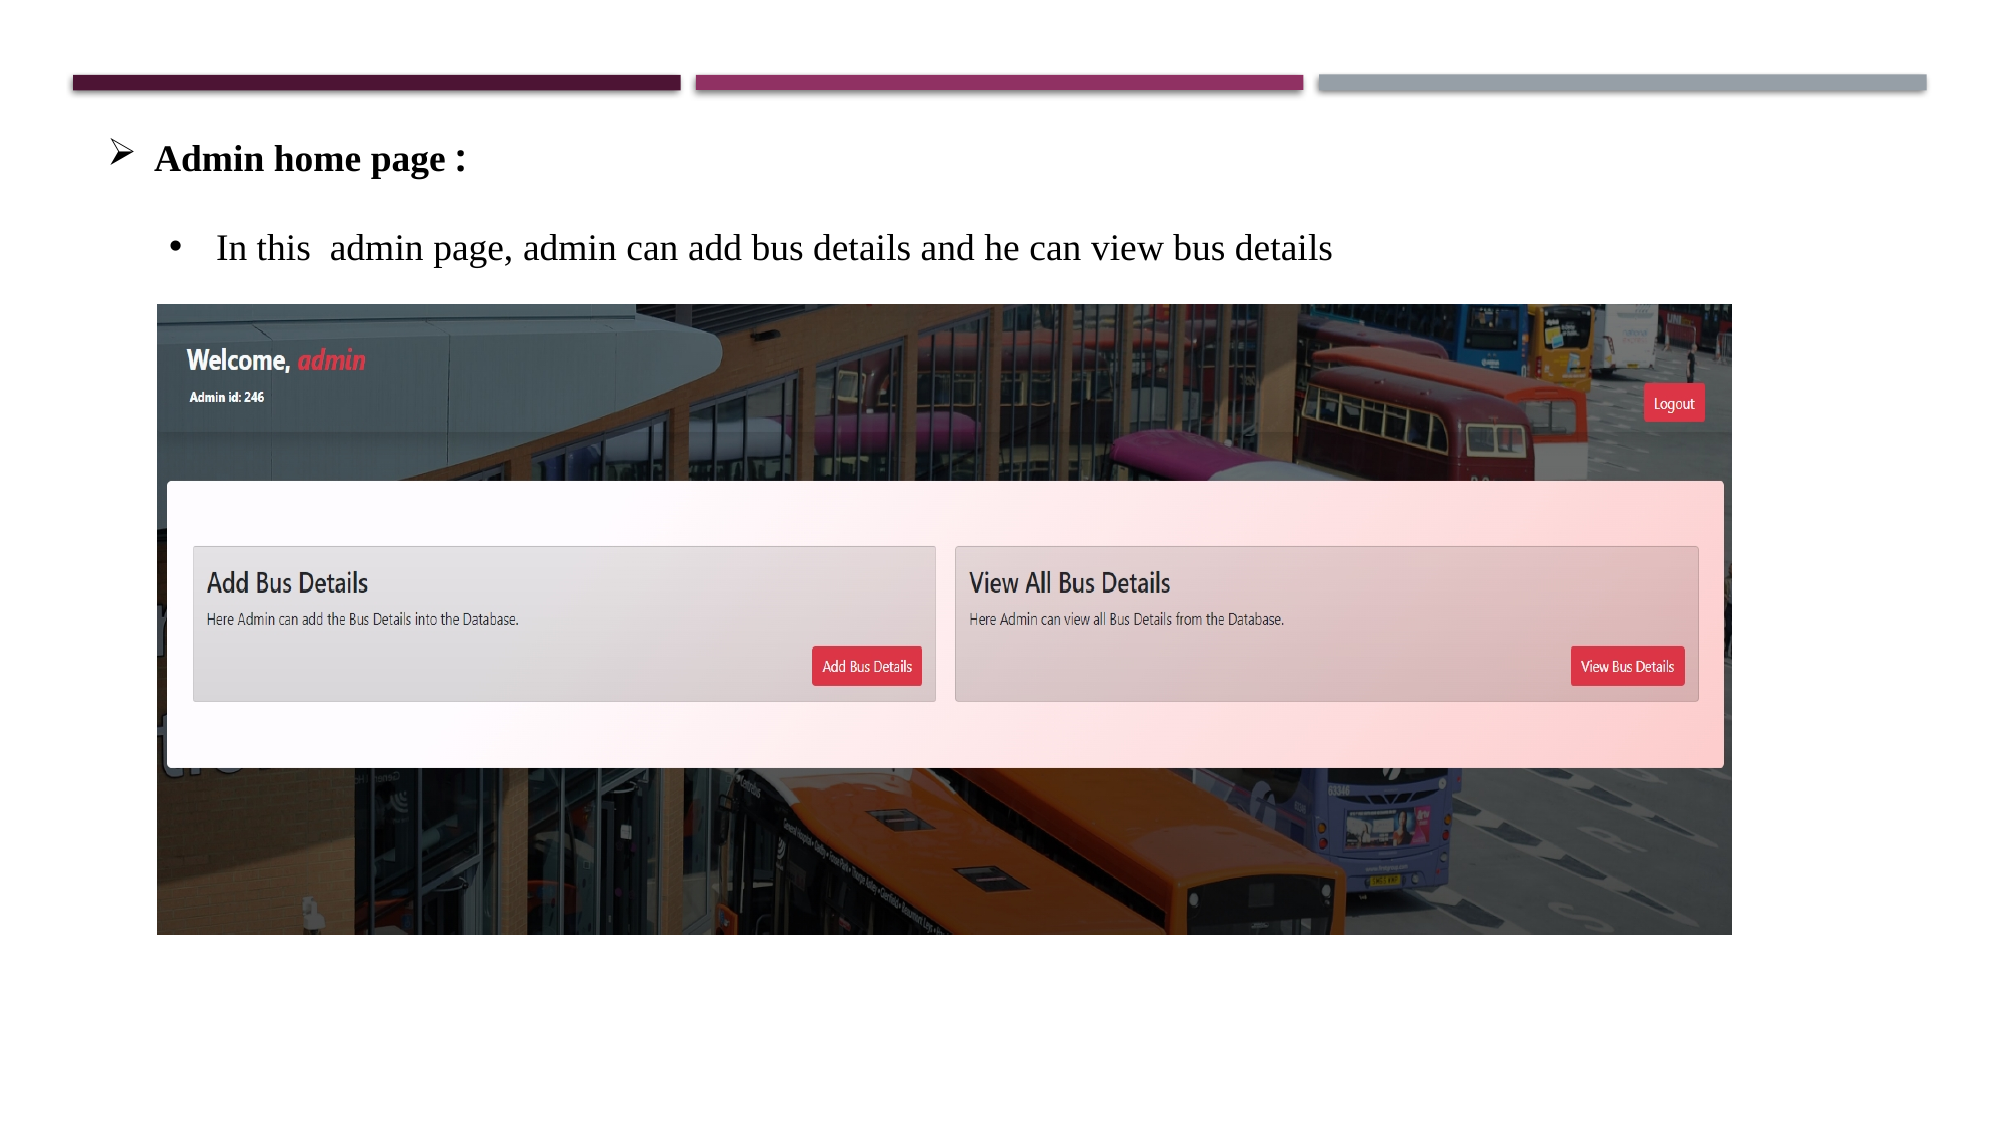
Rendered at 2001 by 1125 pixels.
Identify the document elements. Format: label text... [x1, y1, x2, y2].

text_box In this admin page, admin can add bus details and he can view bus details [154, 215, 1359, 276]
picture [157, 304, 1732, 936]
text_box Admin home page : [92, 127, 481, 187]
